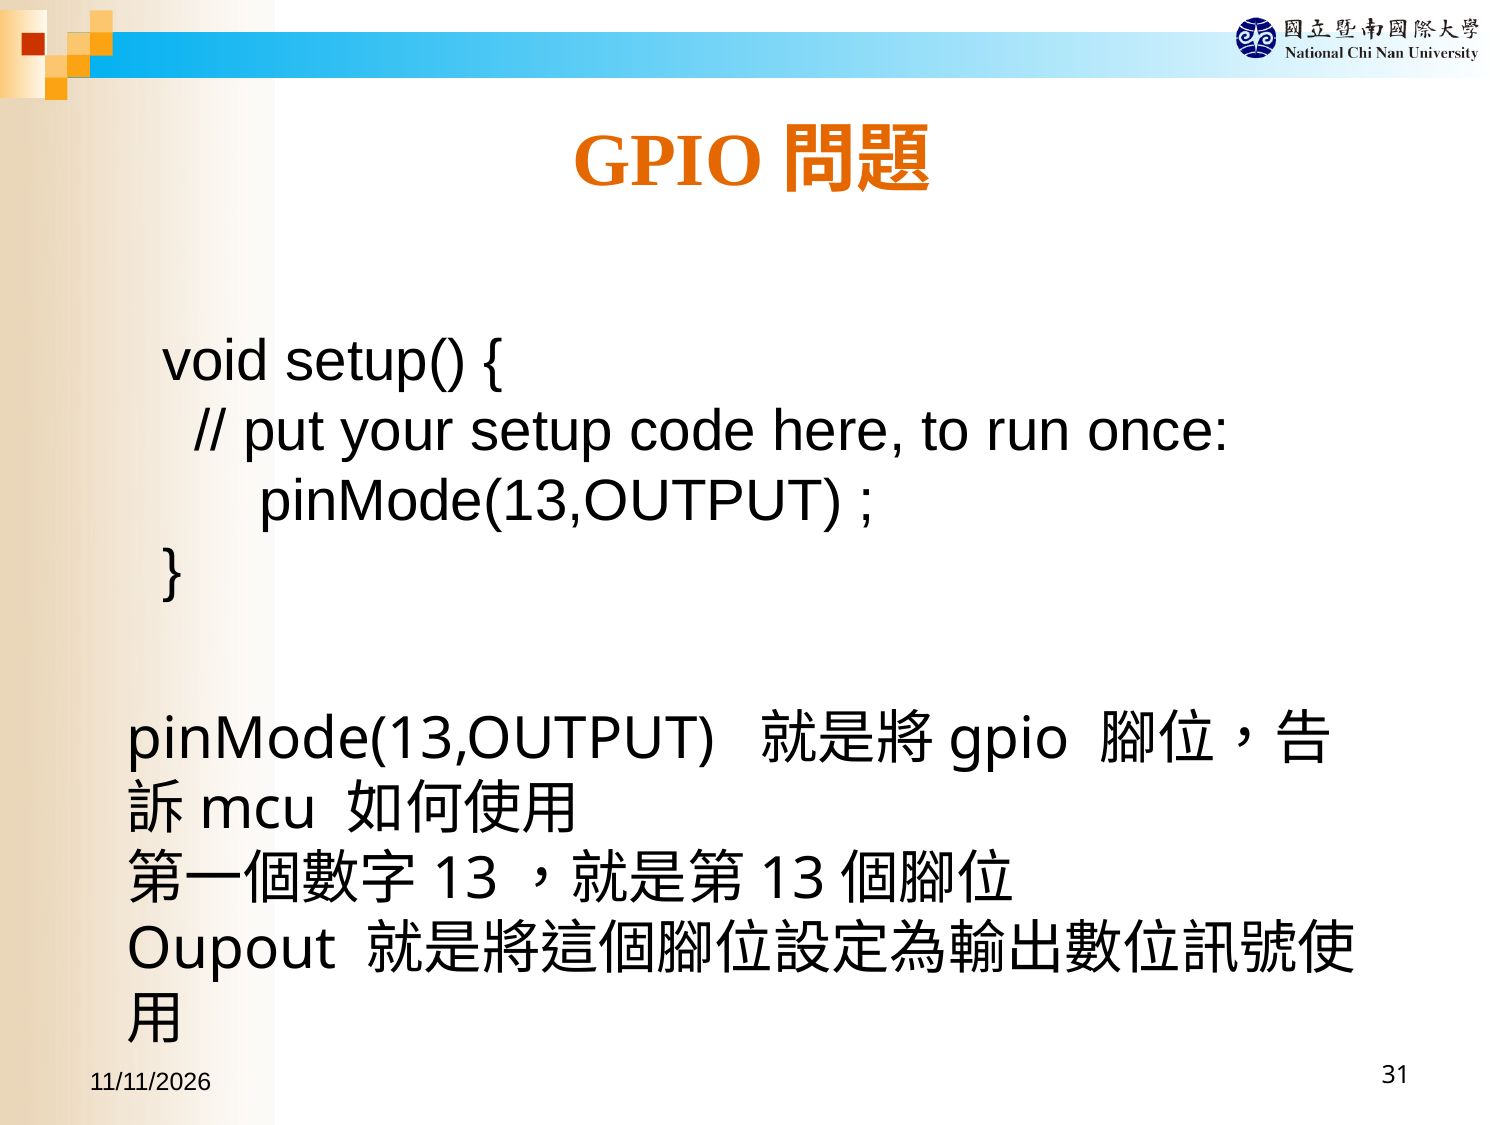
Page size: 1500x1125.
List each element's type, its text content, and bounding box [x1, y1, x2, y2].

text_box 31 [1074, 1024, 1425, 1100]
picture [1234, 10, 1485, 67]
text_box void setup() { // put your setup code here, to run once: pinMode(13,OUTPUT) ; } [147, 314, 1365, 610]
text_box pinMode(13,OUTPUT) 就是將gpio 腳位，告訴mcu 如何使用 第一個數字13，就是第13個腳位 Oupout 就是將這個腳位設定為輸出數位訊號使用 [112, 692, 1388, 1058]
title GPIO問題 [76, 42, 1427, 268]
text_box 2017/10/2 [75, 1024, 425, 1103]
